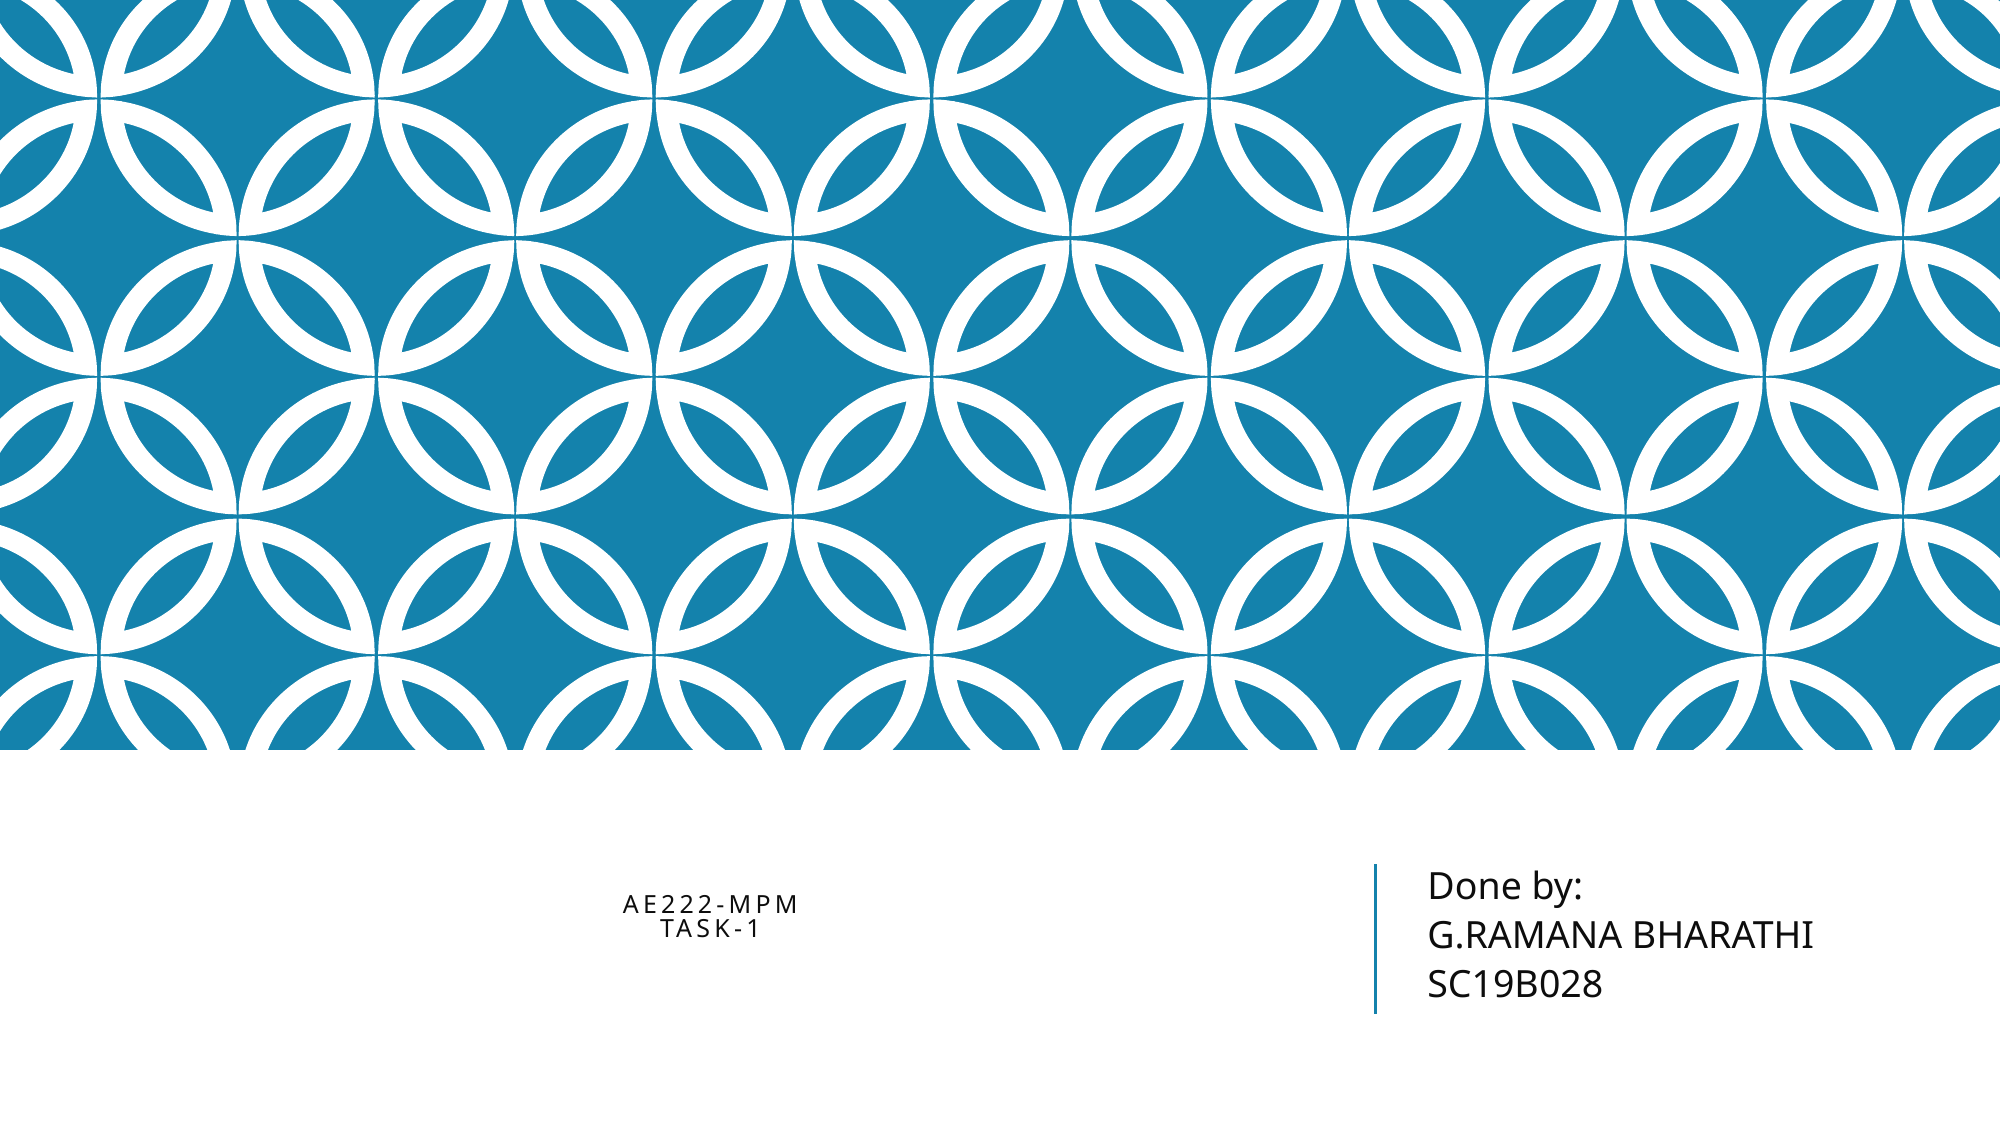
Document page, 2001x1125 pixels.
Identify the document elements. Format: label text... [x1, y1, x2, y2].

subtitle Done by: G.RAMANA BHARATHI SC19B028 [1412, 813, 1938, 1054]
title AE222-MPM Task-1 [75, 813, 1350, 1054]
